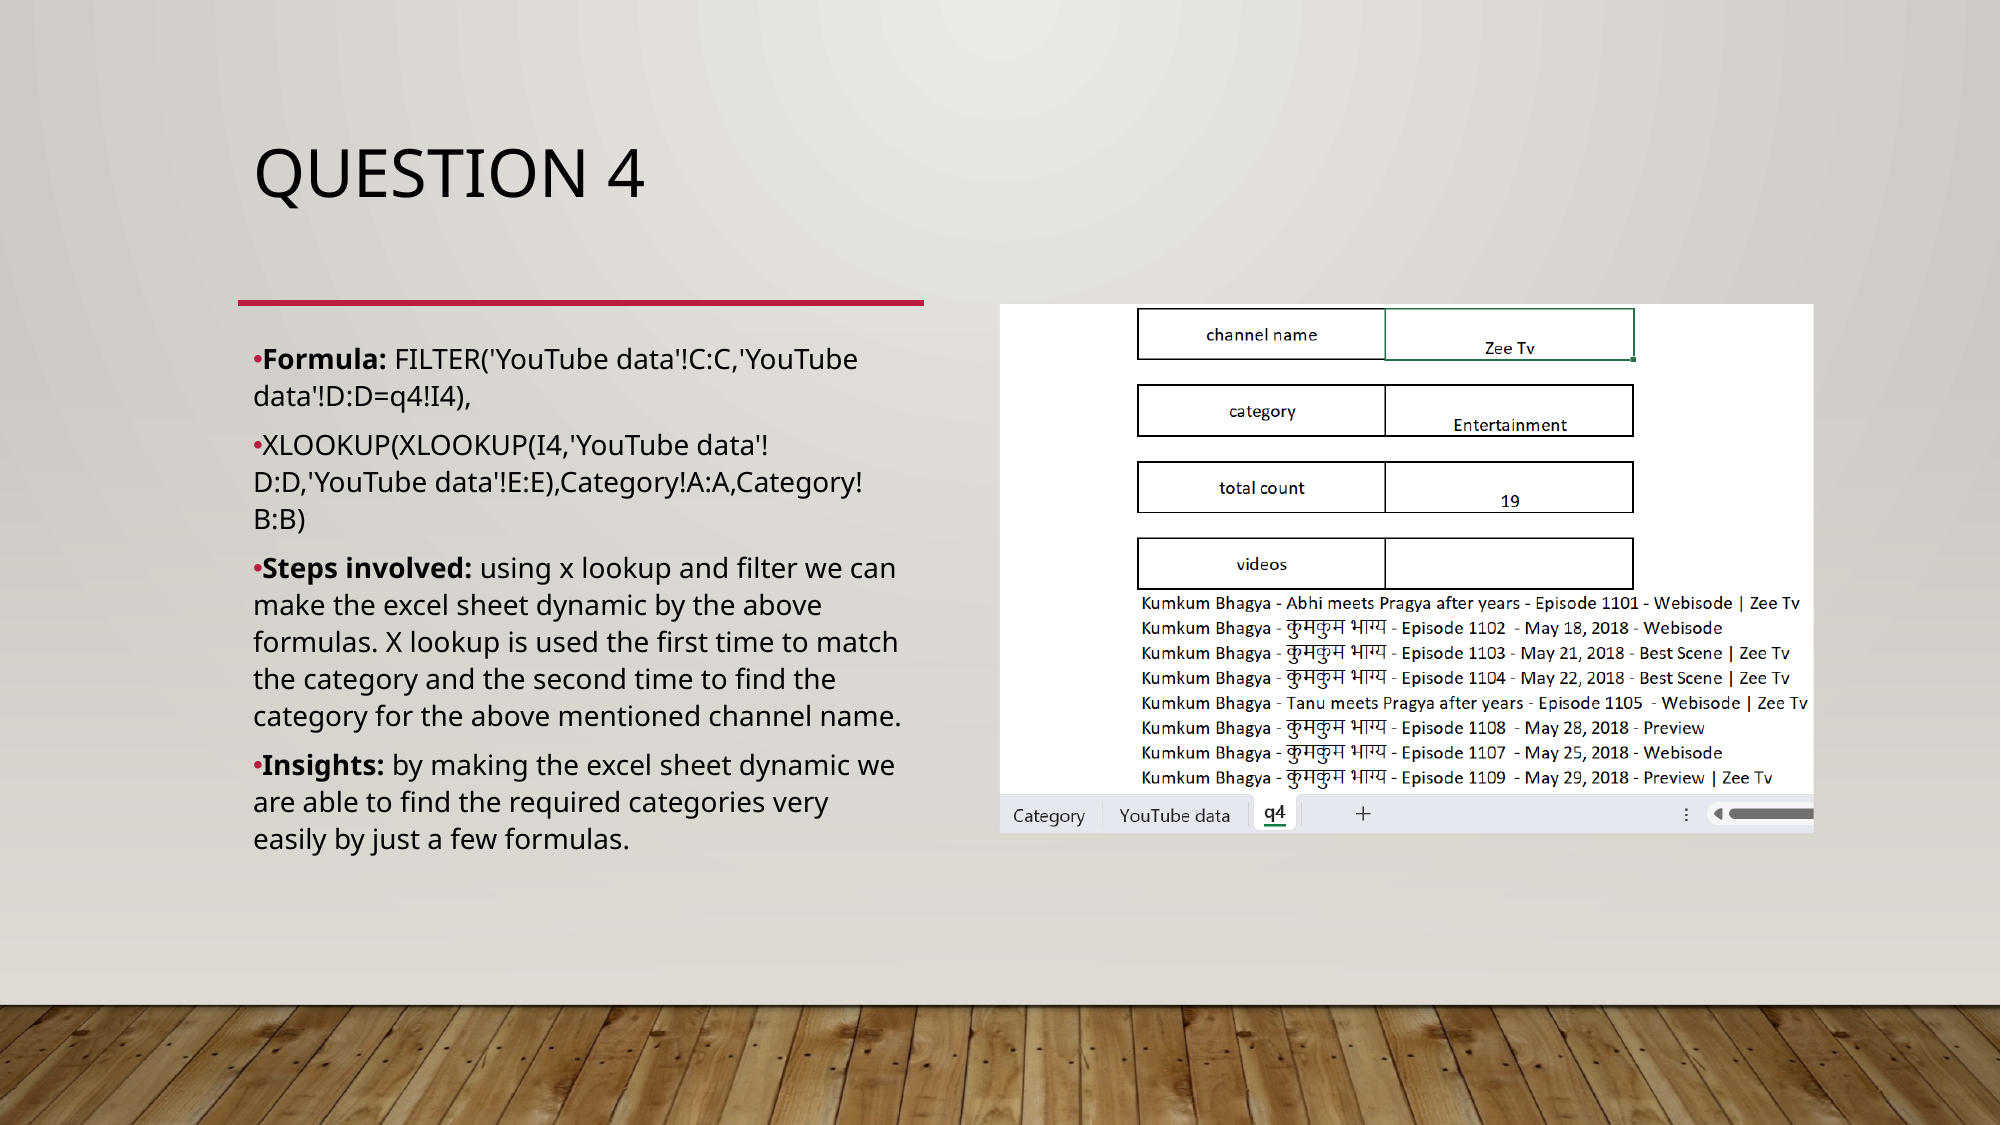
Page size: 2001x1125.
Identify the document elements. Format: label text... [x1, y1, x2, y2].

text_box Formula: FILTER('YouTube data'!C:C,'YouTube data'!D:D=q4!I4), XLOOKUP(XLOOKUP(I4,'YouTube data'!D:D,'YouTube data'!E:E),Category!A:A,Category!B:B) Steps involved: using x lookup and filter we can make the excel sheet dynamic by the above formulas. X lookup is used the first time to match the category and the second time to find the category for the above mentioned channel name. Insights: by making the excel sheet dynamic we are able to find the required categories very easily by just a few formulas. [238, 330, 923, 897]
title QUESTION 4 [238, 131, 924, 302]
picture [999, 303, 1814, 834]
text_box [0, 0, 2000, 330]
text_box [0, 330, 2000, 1004]
picture [0, 1006, 2000, 1125]
